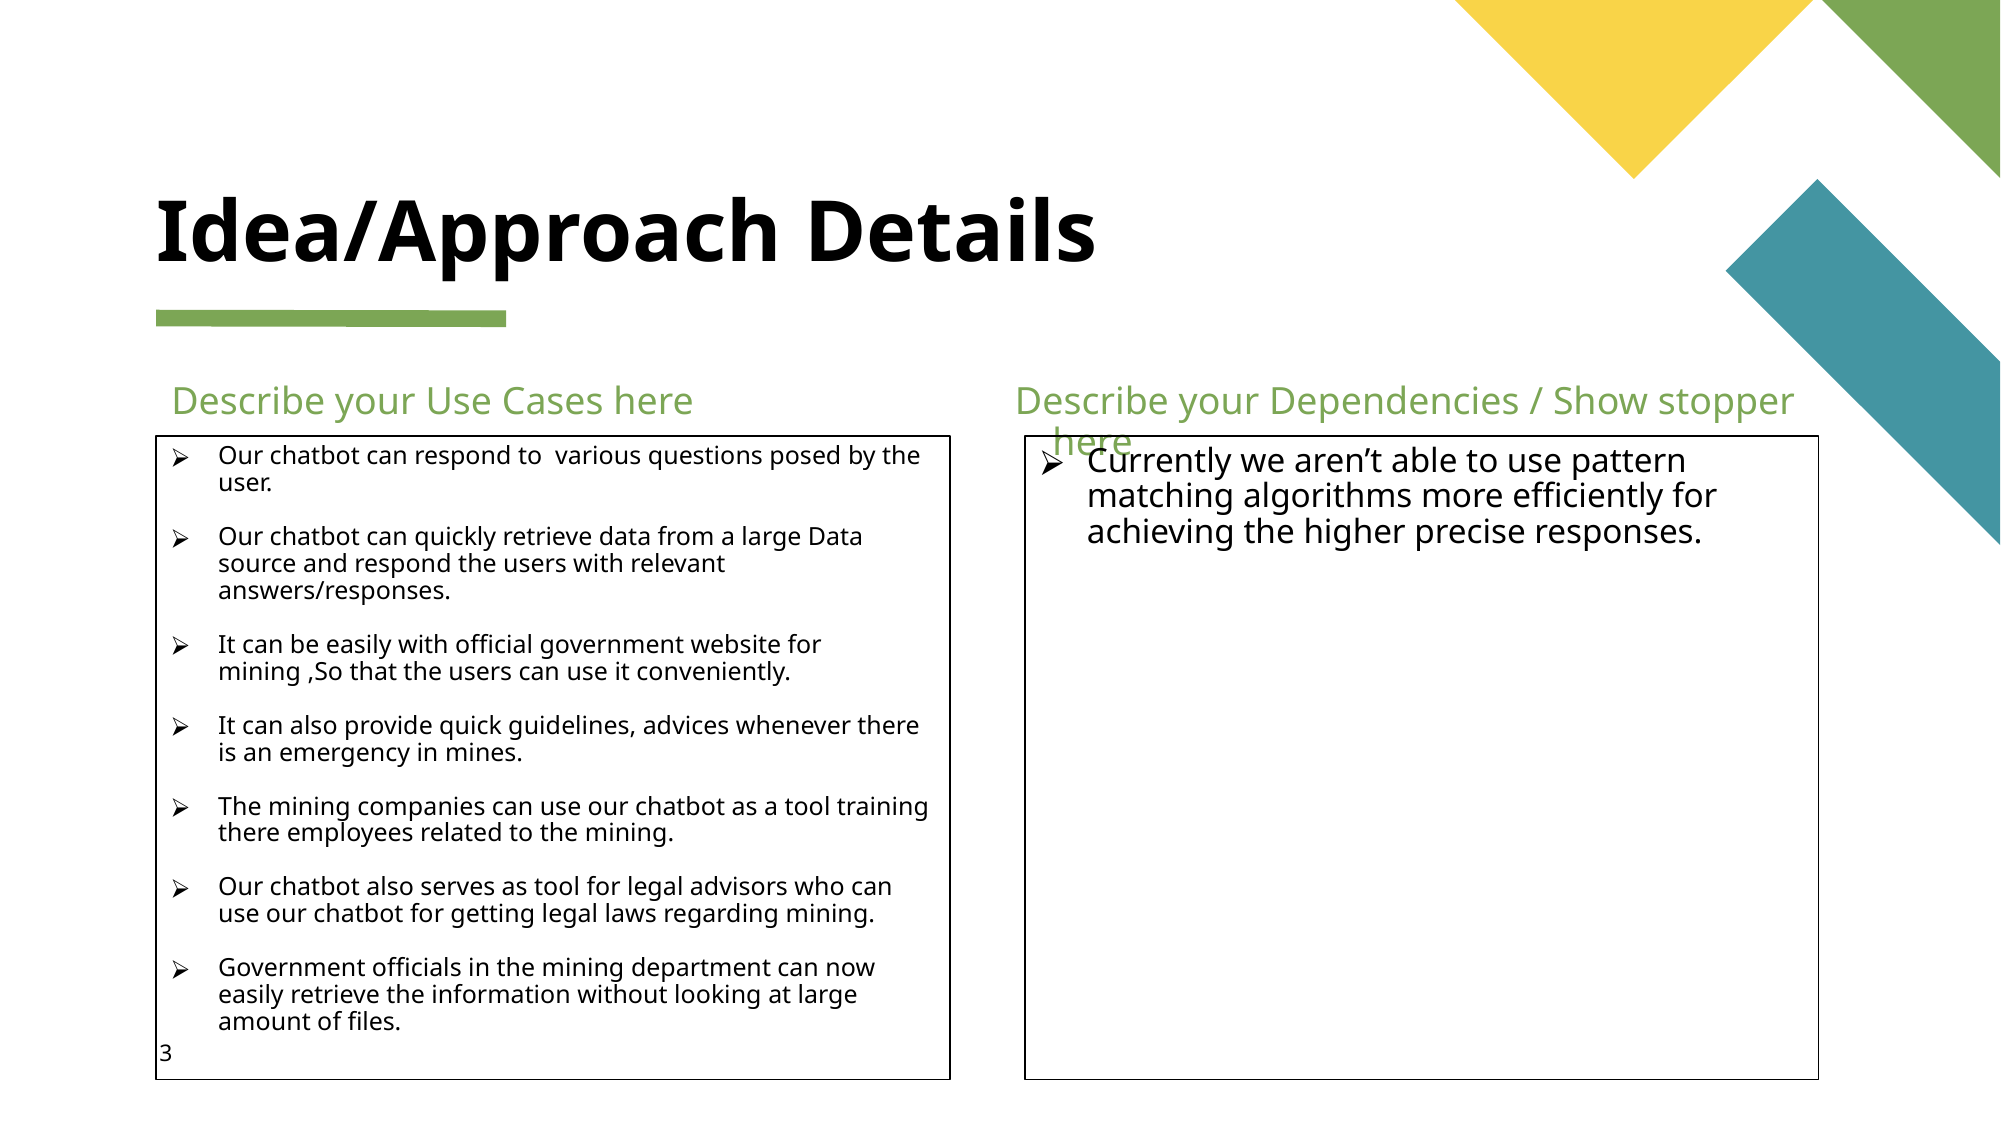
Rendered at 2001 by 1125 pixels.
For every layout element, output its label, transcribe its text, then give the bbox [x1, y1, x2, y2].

text_box Currently we aren’t able to use pattern matching algorithms more efficiently for achieving the higher precise responses. [1025, 435, 1819, 1080]
list Describe your Use Cases here [156, 375, 950, 427]
list Our chatbot can respond to various questions posed by the user. Our chatbot can quickly retrieve data from a large Data source and respond the users with relevant answers/responses. It can be easily with official government website for mining ,So that the users can use it conveniently. It can also provide quick guidelines, advices whenever there is an emergency in mines. The mining companies can use our chatbot as a tool training there employees related to the mining. Our chatbot also serves as tool for legal advisors who can use our chatbot for getting legal laws regarding mining. Government officials in the mining department can now easily retrieve the information without looking at large amount of files. [156, 435, 950, 1080]
slide_number 3 [159, 1038, 246, 1080]
text_box Describe your Dependencies / Show stopper here [999, 374, 1844, 427]
title Idea/Approach Details [156, 179, 1105, 280]
